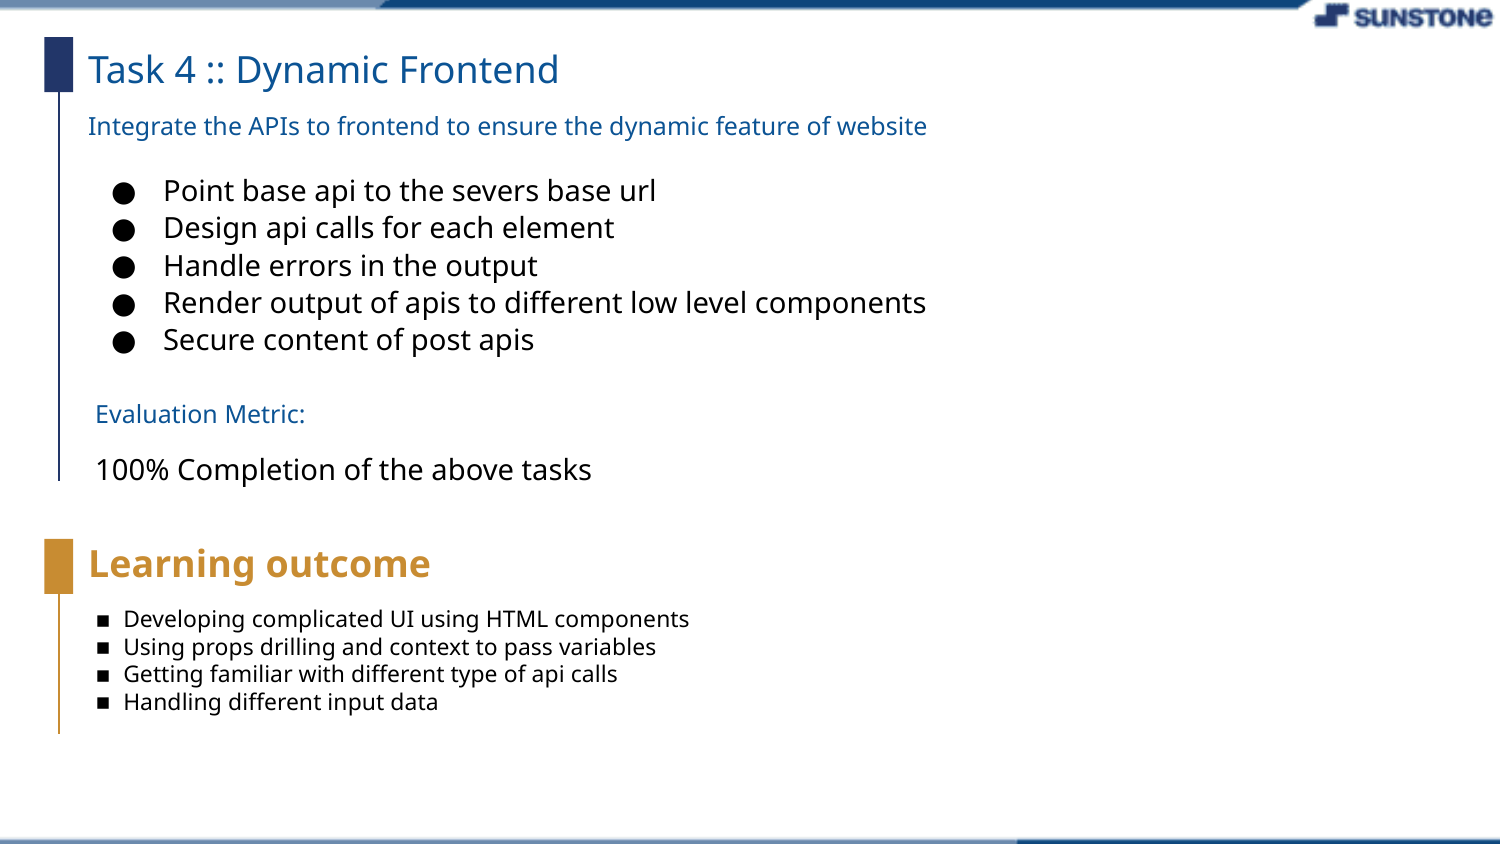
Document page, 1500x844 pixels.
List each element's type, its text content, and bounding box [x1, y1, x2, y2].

text_box Task 4 :: Dynamic Frontend [73, 38, 760, 92]
picture [0, 0, 1500, 844]
text_box Evaluation Metric: [80, 391, 834, 444]
list Integrate the APIs to frontend to ensure the dynamic feature of website Point base api to the severs base url Design api calls for each element Handle errors in the output Render output of apis to different low level components Secure content of post apis [73, 100, 1204, 450]
text_box 100% Completion of the above tasks [80, 444, 834, 496]
text_box Developing complicated UI using HTML components Using props drilling and context to pass variables Getting familiar with different type of api calls Handling different input data [80, 597, 1237, 754]
text_box Learning outcome [73, 532, 505, 585]
